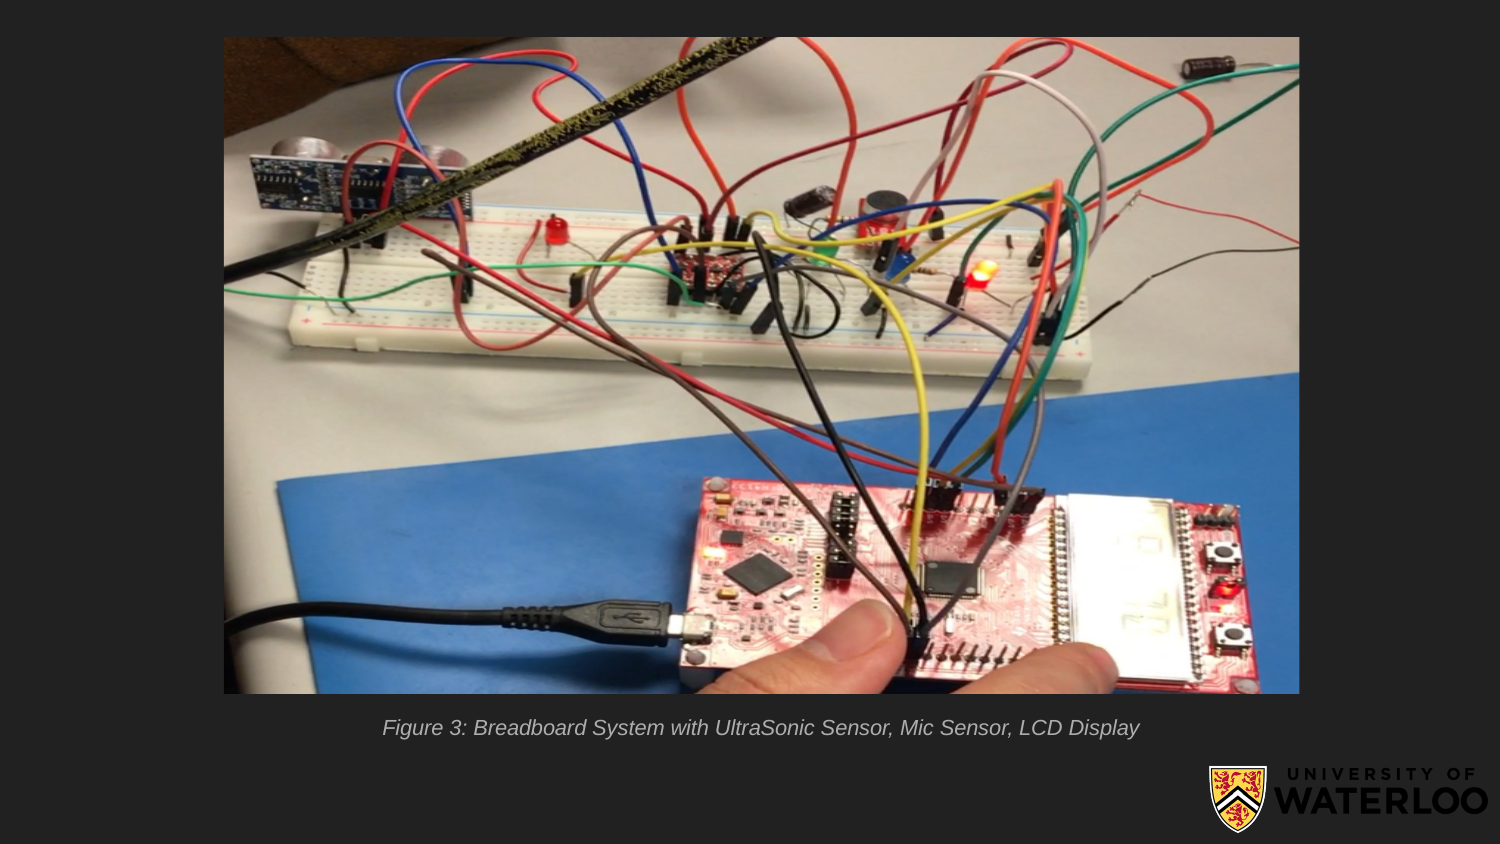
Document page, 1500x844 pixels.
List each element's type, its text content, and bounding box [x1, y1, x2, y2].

picture [1196, 743, 1500, 844]
text_box Figure 3: Breadboard System with UltraSonic Sensor, Mic Sensor, LCD Display [223, 700, 1300, 776]
picture [223, 36, 1300, 694]
